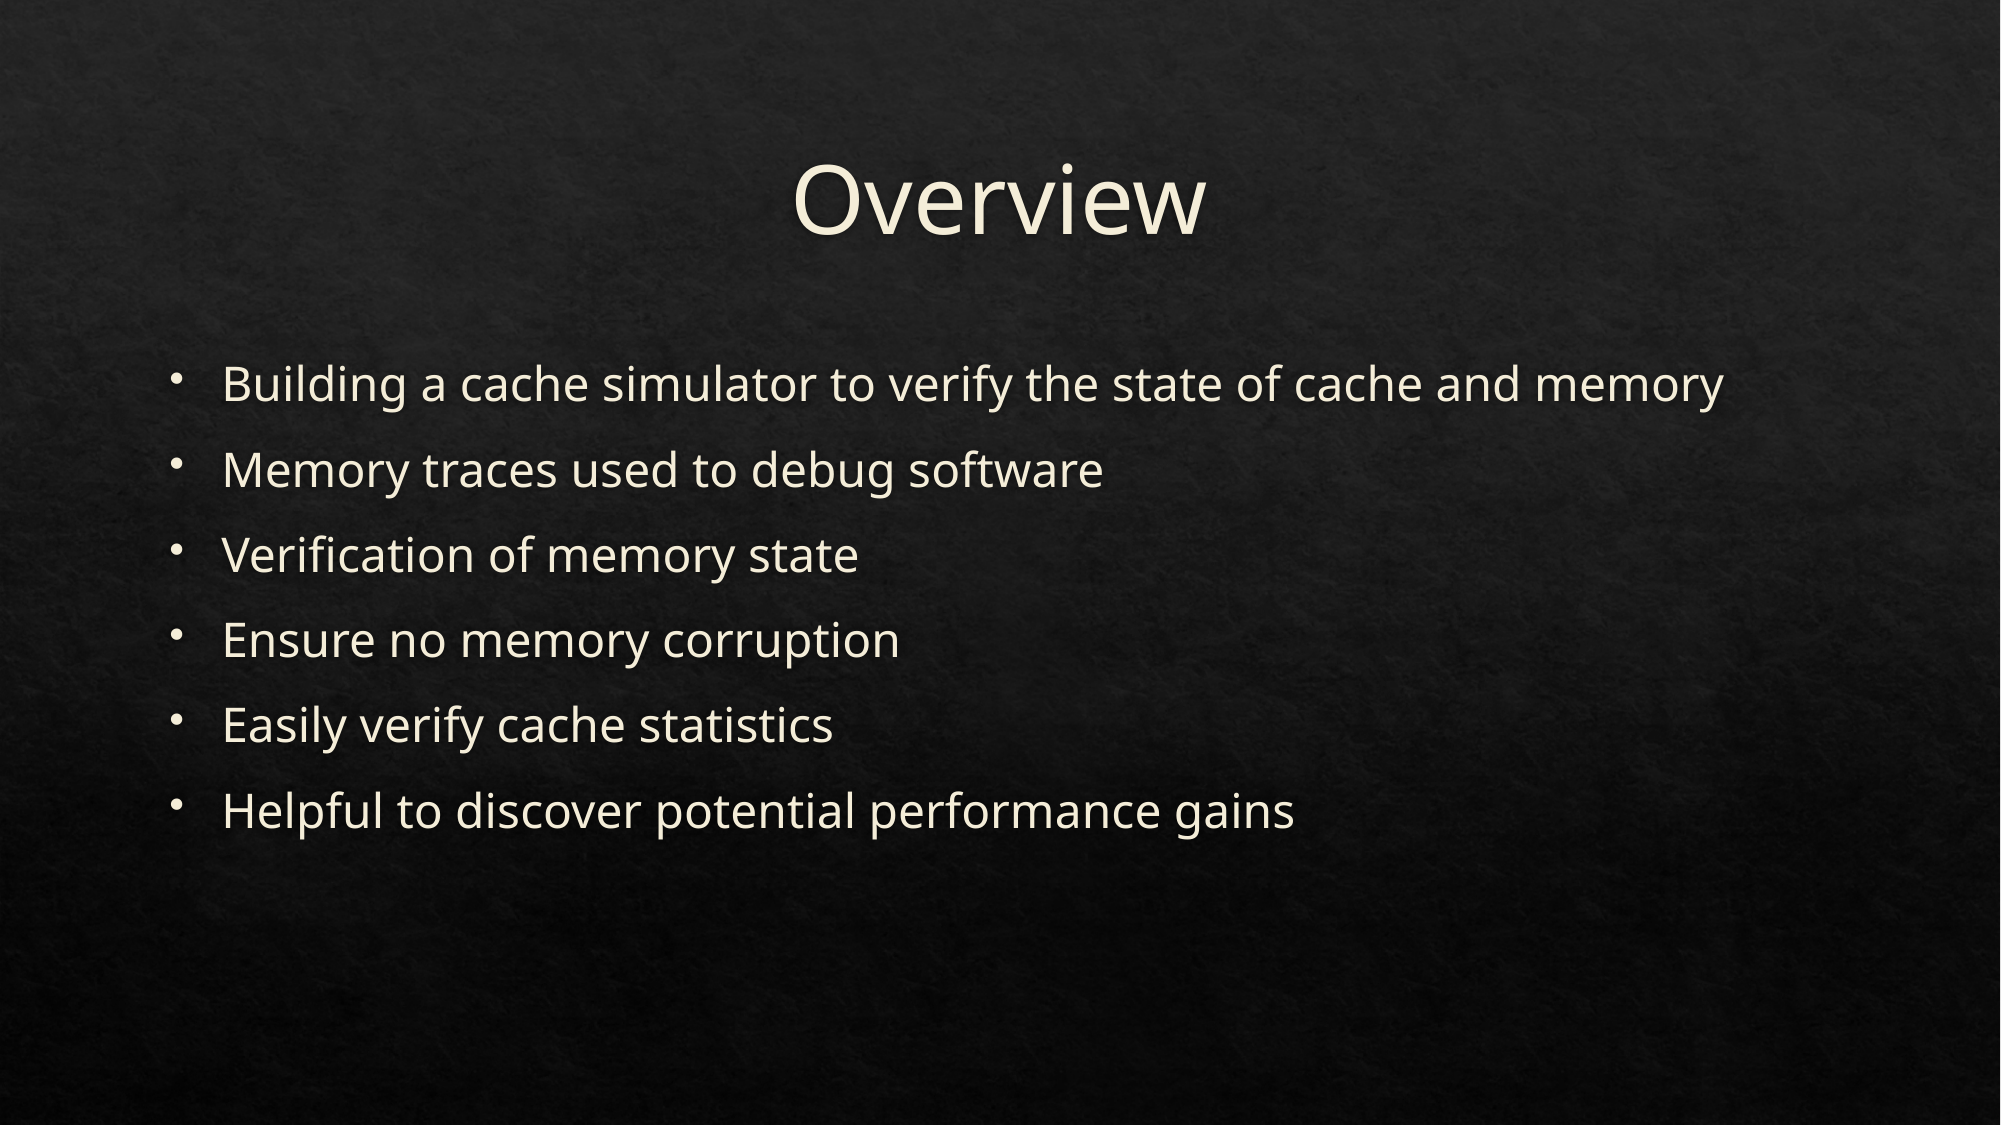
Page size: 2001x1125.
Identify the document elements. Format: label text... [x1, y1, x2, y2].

title Overview [149, 99, 1849, 307]
list Building a cache simulator to verify the state of cache and memory Memory traces used to debug software Verification of memory state Ensure no memory corruption Easily verify cache statistics Helpful to discover potential performance gains [149, 340, 1849, 950]
